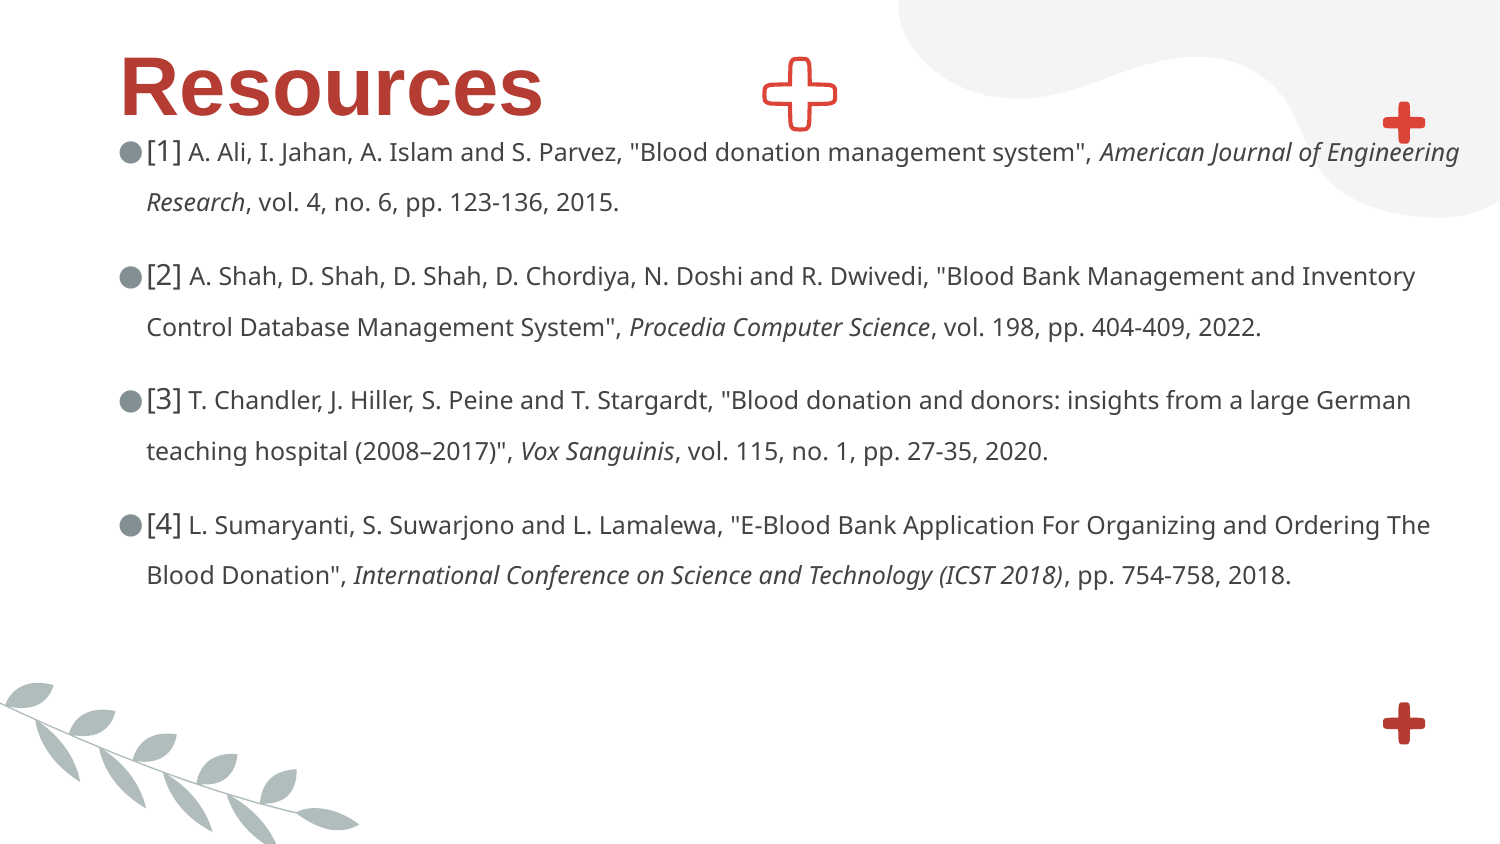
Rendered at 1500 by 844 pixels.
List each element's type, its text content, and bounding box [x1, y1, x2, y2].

text_box [0, 682, 360, 844]
text_box [1383, 101, 1426, 144]
title Resources [104, 16, 1371, 111]
text_box [762, 56, 838, 132]
list [1] A. Ali, I. Jahan, A. Islam and S. Parvez, "Blood donation management system", American Journal of Engineering Research, vol. 4, no. 6, pp. 123-136, 2015. [2] A. Shah, D. Shah, D. Shah, D. Chordiya, N. Doshi and R. Dwivedi, "Blood Bank Management and Inventory Control Database Management System", Procedia Computer Science, vol. 198, pp. 404-409, 2022. [3] T. Chandler, J. Hiller, S. Peine and T. Stargardt, "Blood donation and donors: insights from a large German teaching hospital (2008–2017)", Vox Sanguinis, vol. 115, no. 1, pp. 27-35, 2020. [4] L. Sumaryanti, S. Suwarjono and L. Lamalewa, "E-Blood Bank Application For Organizing and Ordering The Blood Donation", International Conference on Science and Technology (ICST 2018), pp. 754-758, 2018. [103, 93, 1500, 787]
